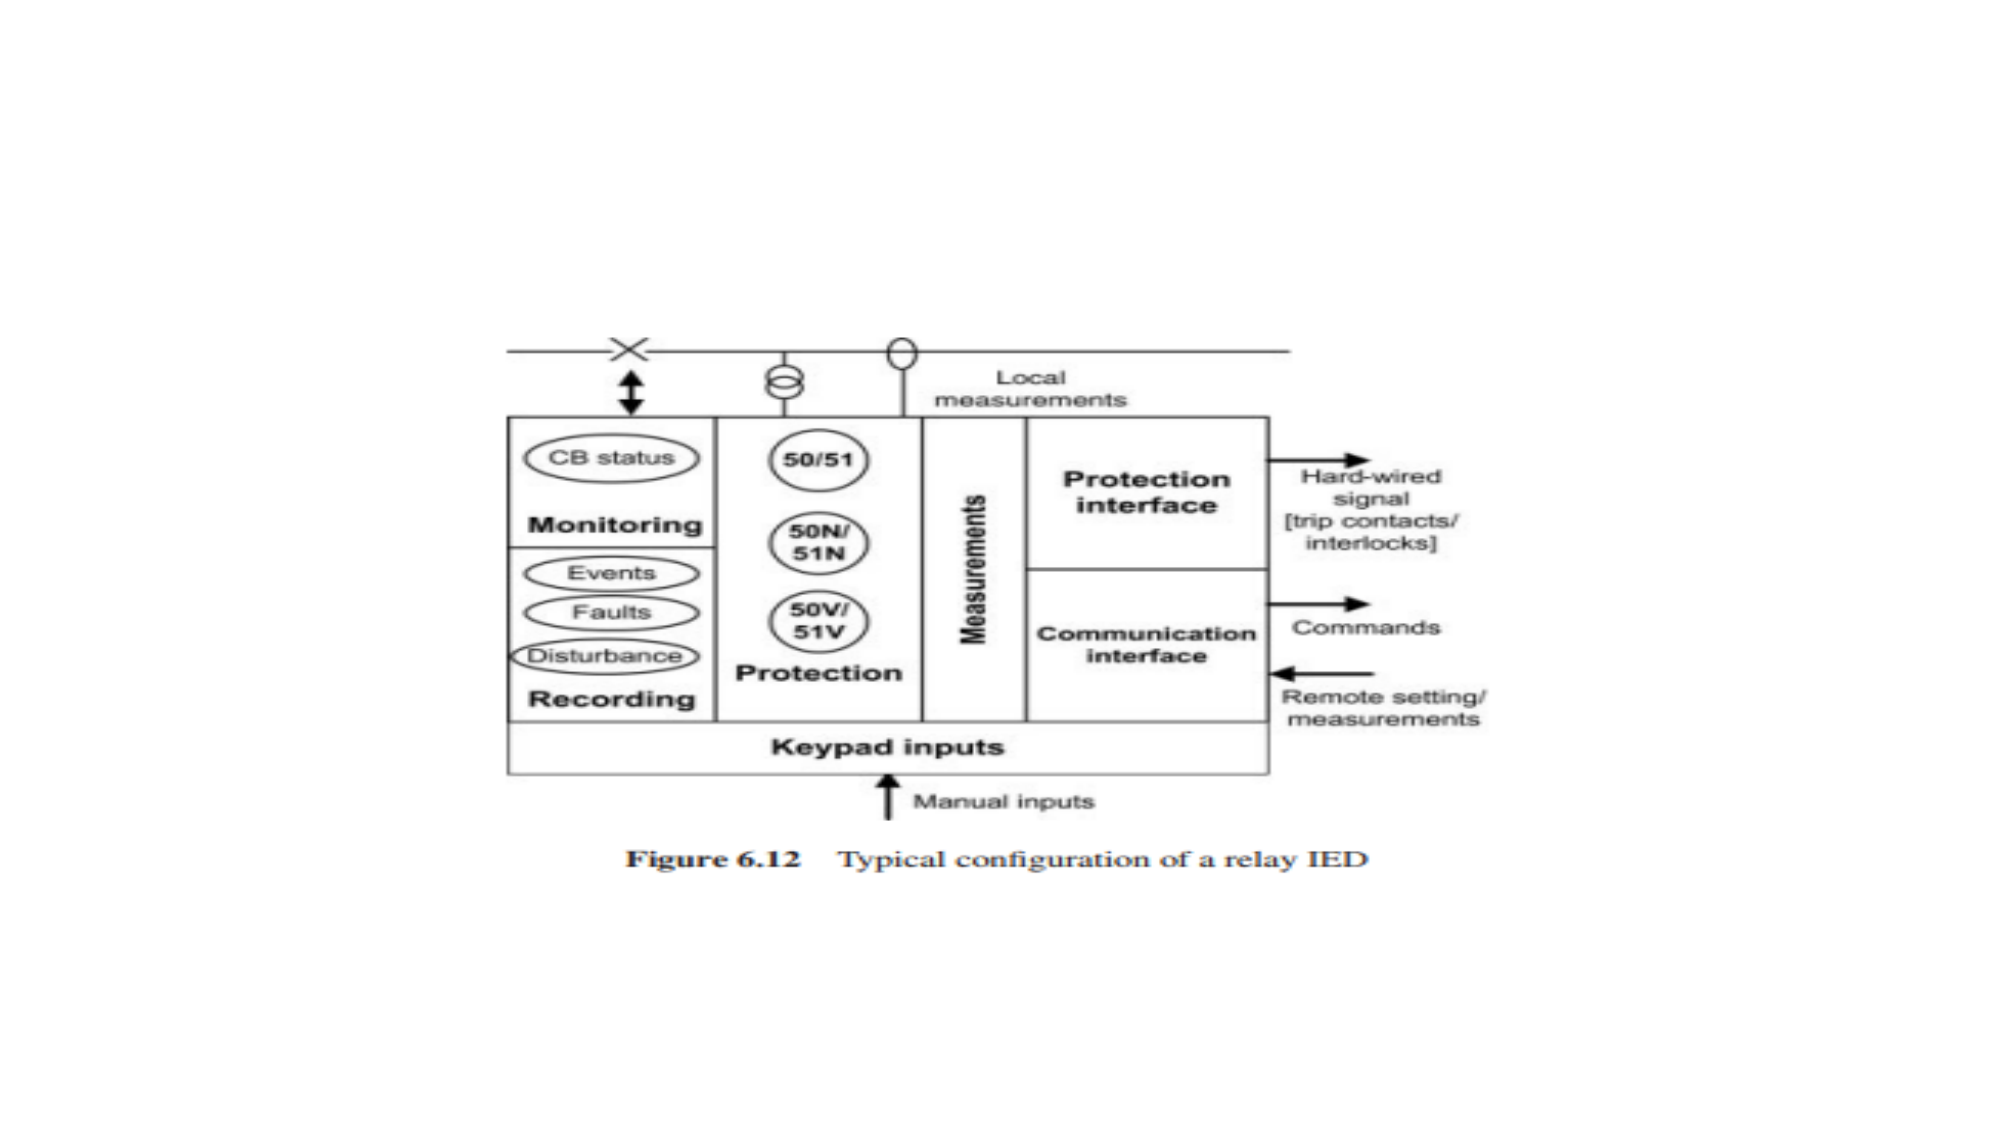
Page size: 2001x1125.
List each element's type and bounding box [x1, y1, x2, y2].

list [431, 311, 1569, 934]
